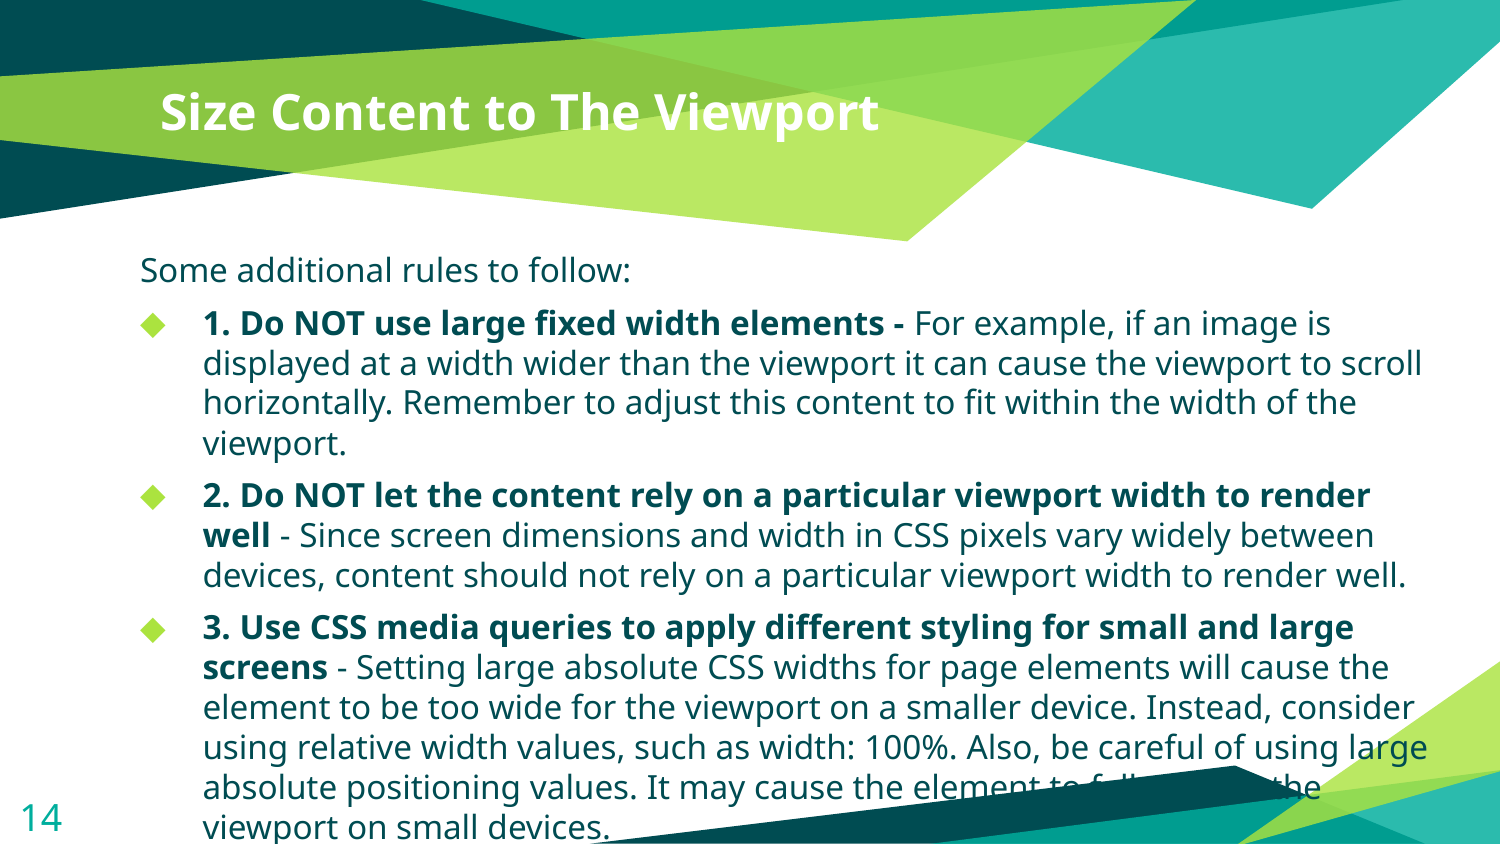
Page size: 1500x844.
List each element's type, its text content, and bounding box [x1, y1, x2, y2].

list Some additional rules to follow: 1. Do NOT use large fixed width elements - For example, if an image is displayed at a width wider than the viewport it can cause the viewport to scroll horizontally. Remember to adjust this content to fit within the width of the viewport. 2. Do NOT let the content rely on a particular viewport width to render well - Since screen dimensions and width in CSS pixels vary widely between devices, content should not rely on a particular viewport width to render well. 3. Use CSS media queries to apply different styling for small and large screens - Setting large absolute CSS widths for page elements will cause the element to be too wide for the viewport on a smaller device. Instead, consider using relative width values, such as width: 100%. Also, be careful of using large absolute positioning values. It may cause the element to fall outside the viewport on small devices. [112, 234, 1475, 807]
slide_number 14 [4, 779, 95, 844]
title Size Content to The Viewport [145, 65, 1355, 206]
